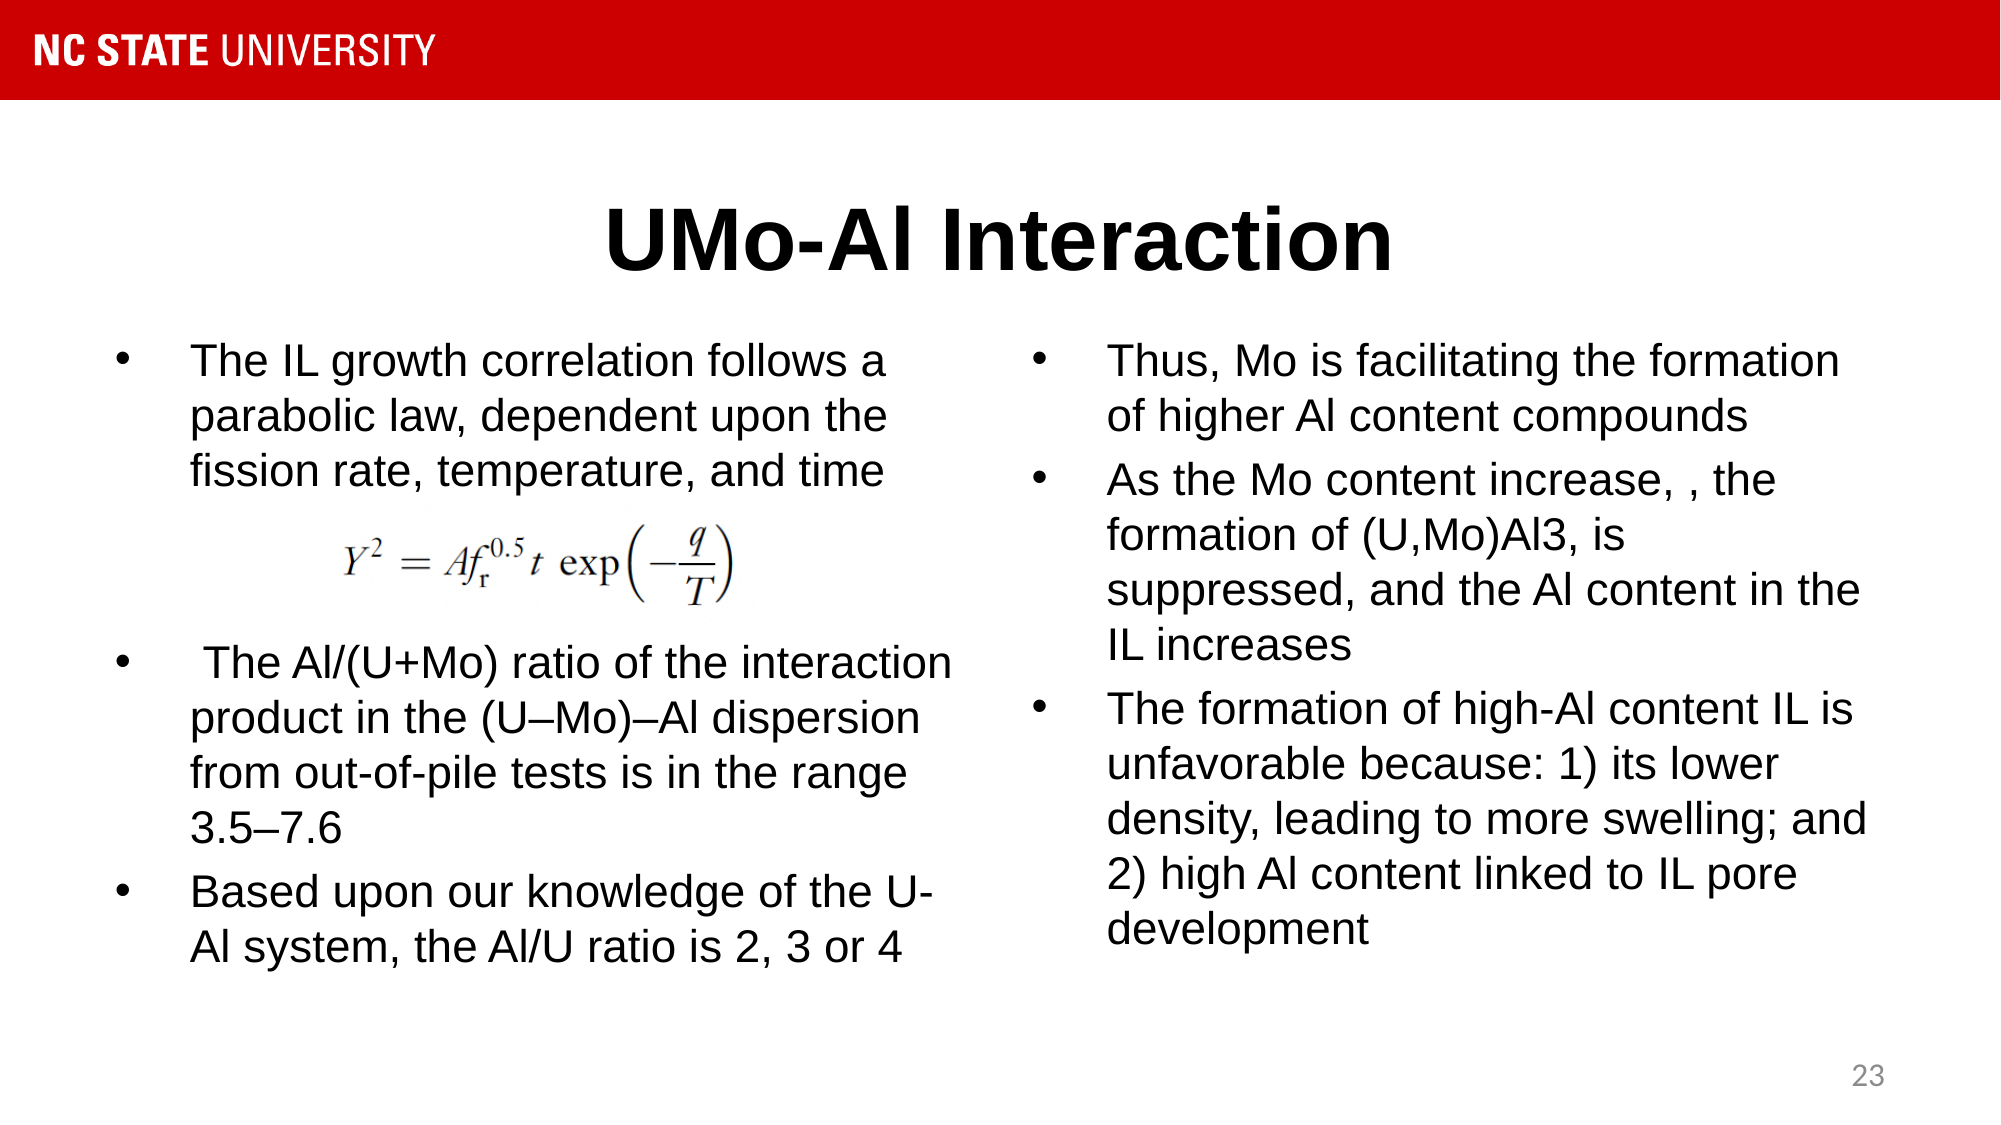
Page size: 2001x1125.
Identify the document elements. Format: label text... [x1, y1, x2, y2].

picture [0, 0, 2001, 100]
list Thus, Mo is facilitating the formation of higher Al content compounds As the Mo content increase, , the formation of (U,Mo)Al3, is suppressed, and the Al content in the IL increases The formation of high-Al content IL is unfavorable because: 1) its lower density, leading to more swelling; and 2) high Al content linked to IL pore development [1016, 322, 1900, 1005]
picture [326, 497, 757, 628]
list The IL growth correlation follows a parabolic law, dependent upon the fission rate, temperature, and time The Al/(U+Mo) ratio of the interaction product in the (U–Mo)–Al dispersion from out-of-pile tests is in the range 3.5–7.6 Based upon our knowledge of the U-Al system, the Al/U ratio is 2, 3 or 4 [99, 322, 984, 1005]
slide_number 23 [1433, 1042, 1900, 1103]
title UMo-Al Interaction [99, 147, 1900, 323]
